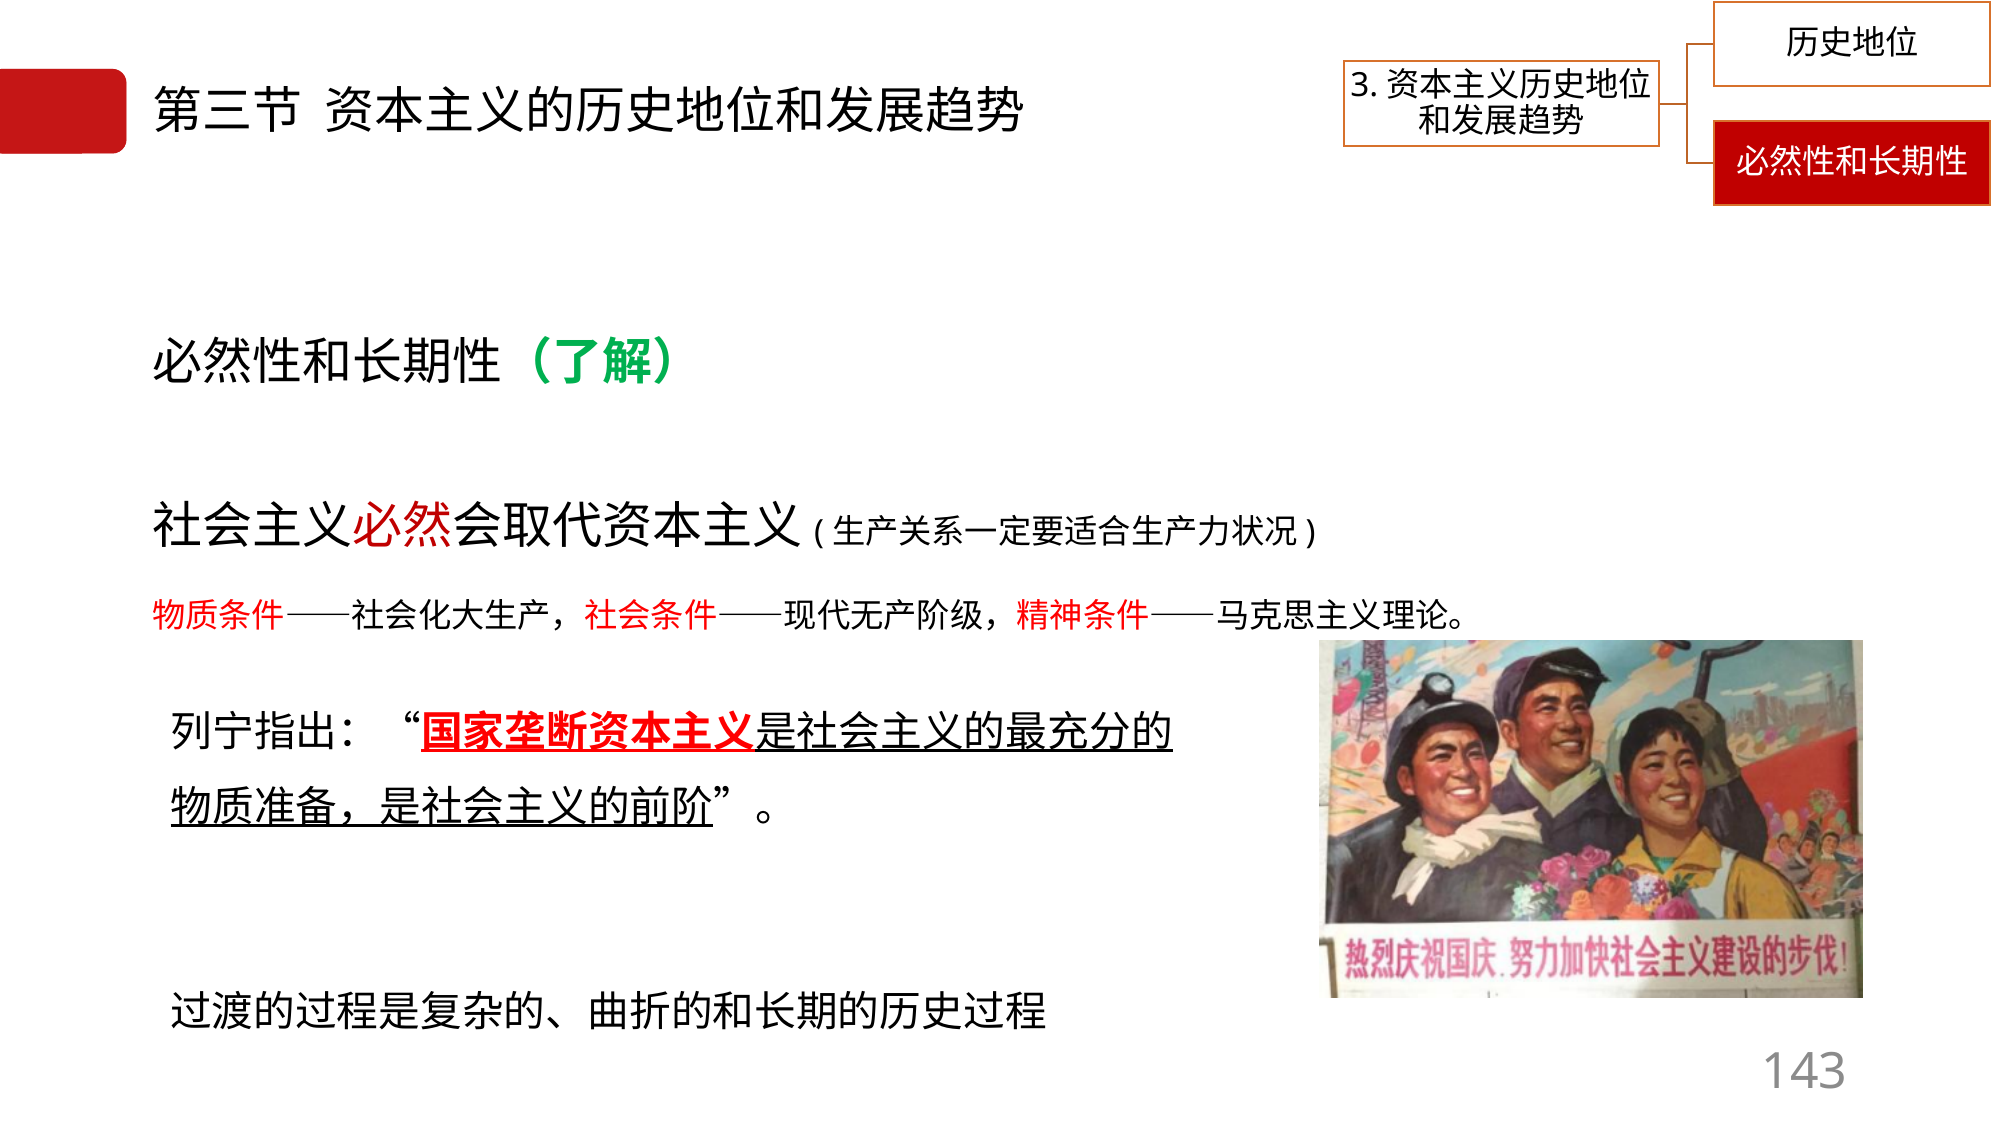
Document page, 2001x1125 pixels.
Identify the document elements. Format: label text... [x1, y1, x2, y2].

slide_number 143 [1412, 1042, 1863, 1103]
title 第三节 资本主义的历史地位和发展趋势 [137, 59, 1343, 166]
picture [1319, 640, 1863, 998]
list 必然性和长期性（了解） [137, 231, 1863, 407]
text_box 过渡的过程是复杂的、曲折的和长期的历史过程 [155, 951, 1062, 1042]
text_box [1343, 0, 1991, 213]
text_box 列宁指出：“国家垄断资本主义是社会主义的最充分的物质准备，是社会主义的前阶”。 [155, 672, 1213, 837]
text_box 社会主义必然会取代资本主义(生产关系一定要适合生产力状况) 物质条件——社会化大生产，社会条件——现代无产阶级，精神条件——马克思主义理论。 [137, 426, 1685, 761]
